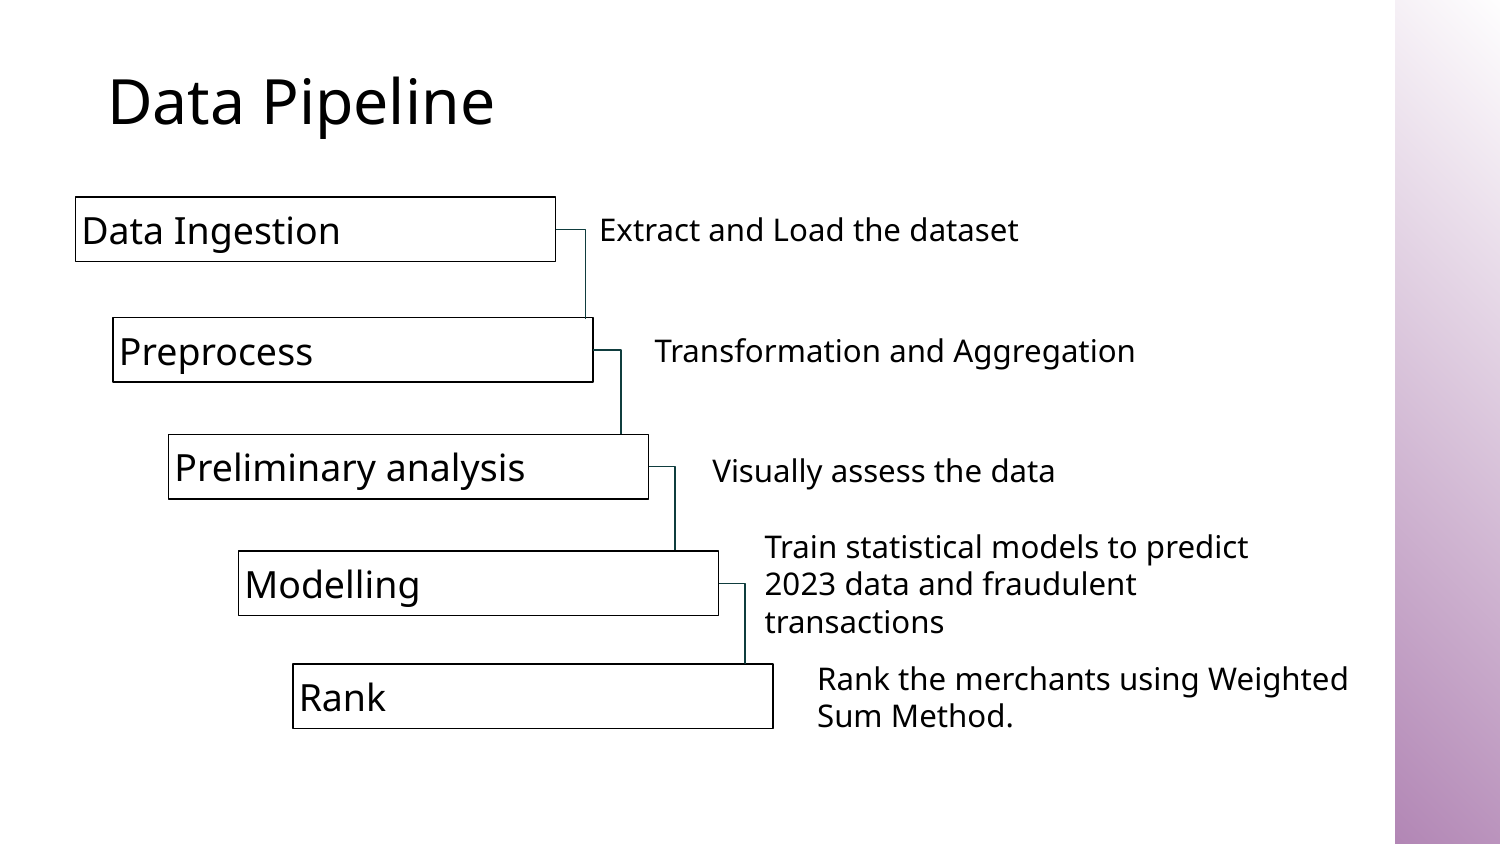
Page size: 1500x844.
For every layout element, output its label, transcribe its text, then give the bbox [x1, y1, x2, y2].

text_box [593, 349, 622, 434]
text_box Data Ingestion [75, 197, 556, 262]
text_box Preliminary analysis [168, 434, 649, 499]
title Data Pipeline [92, 47, 1356, 142]
text_box Visually assess the data [706, 438, 1278, 503]
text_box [718, 583, 746, 664]
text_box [648, 466, 676, 551]
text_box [555, 229, 586, 319]
text_box Preprocess [113, 317, 594, 383]
text_box Train statistical models to predict 2023 data and fraudulent transactions [758, 551, 1330, 616]
text_box Extract and Load the dataset [593, 197, 1165, 262]
text_box Modelling [238, 551, 719, 616]
text_box Rank [292, 664, 773, 729]
text_box Rank the merchants using Weighted Sum Method. [811, 664, 1382, 729]
text_box Transformation and Aggregation [648, 317, 1220, 383]
